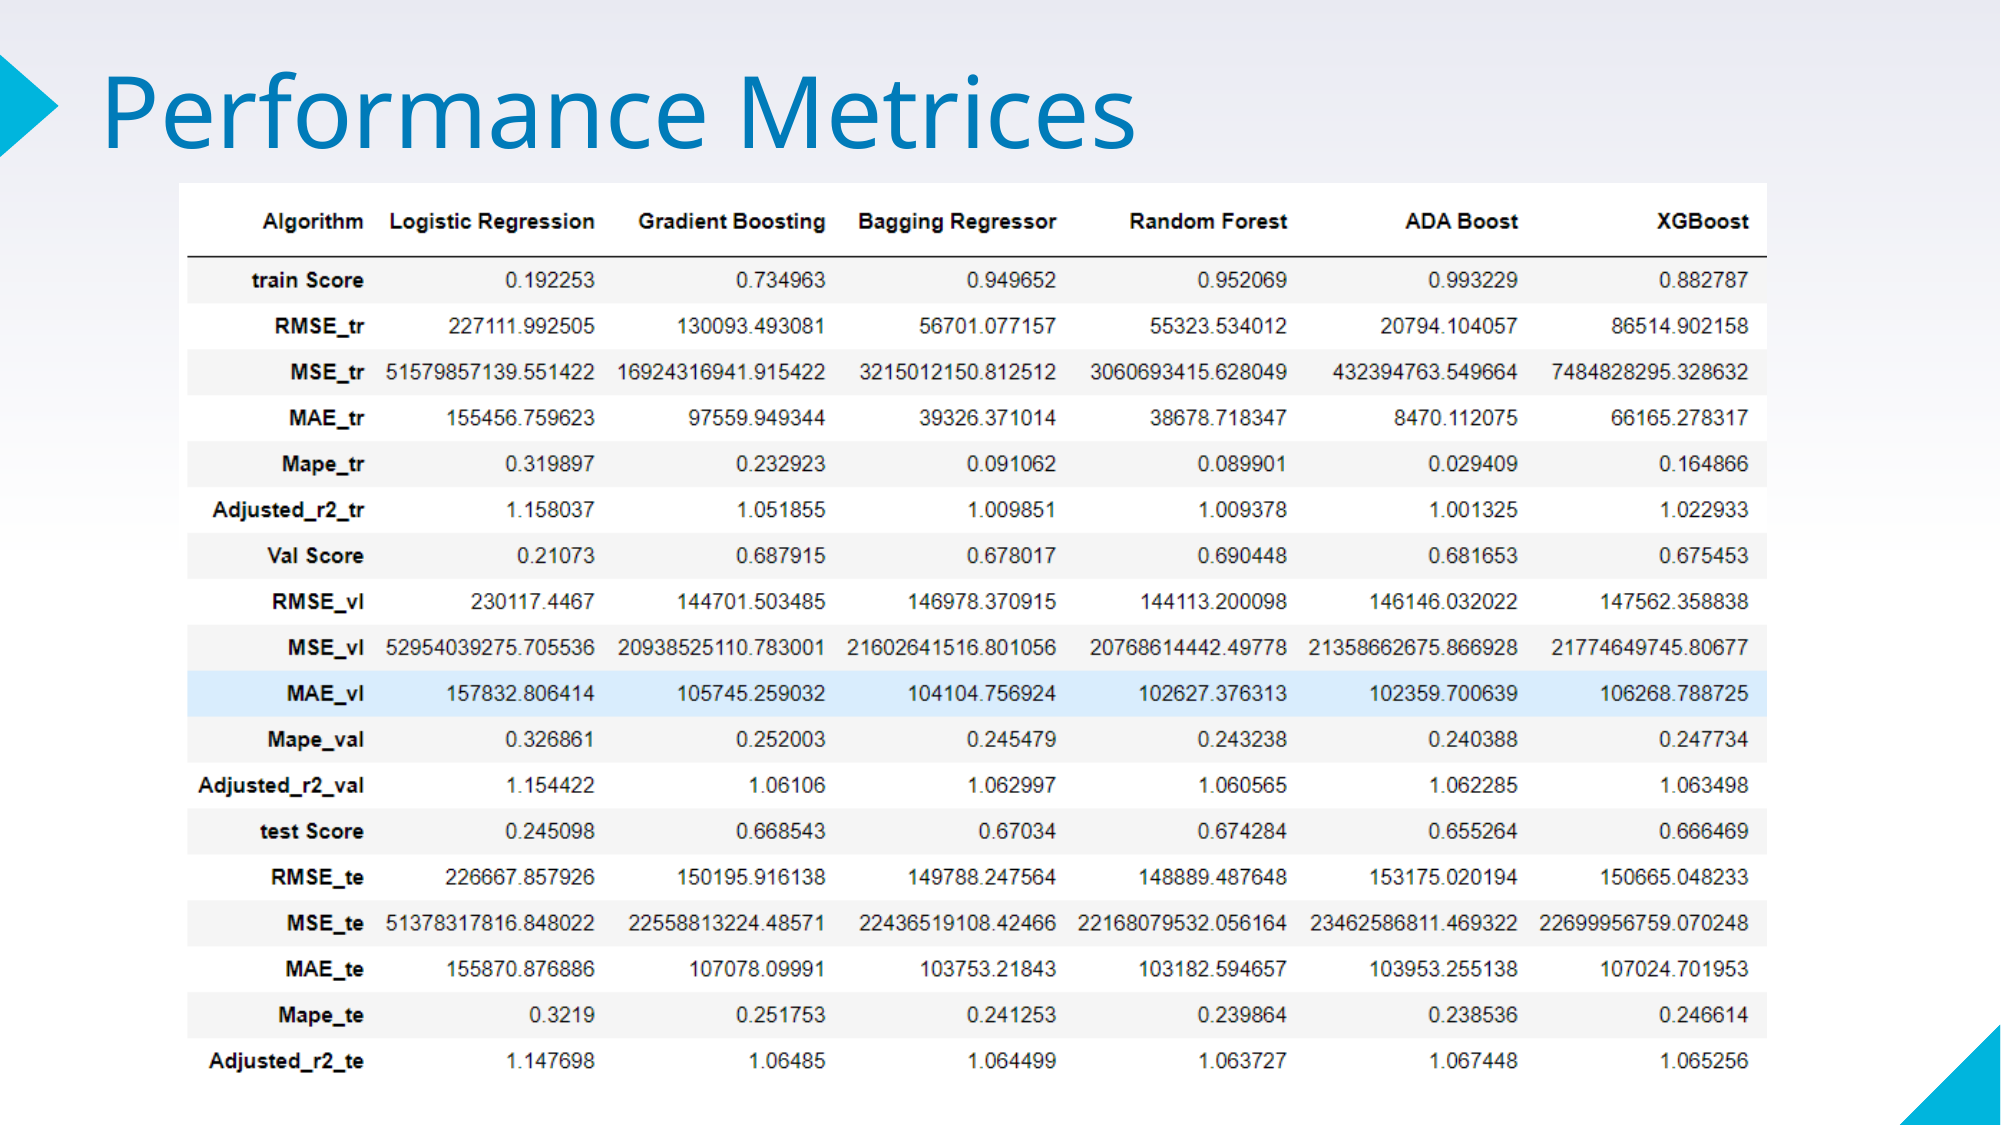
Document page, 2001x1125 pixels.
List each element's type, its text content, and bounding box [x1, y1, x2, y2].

title Performance Metrices [99, 72, 1821, 309]
picture [178, 183, 1767, 1090]
